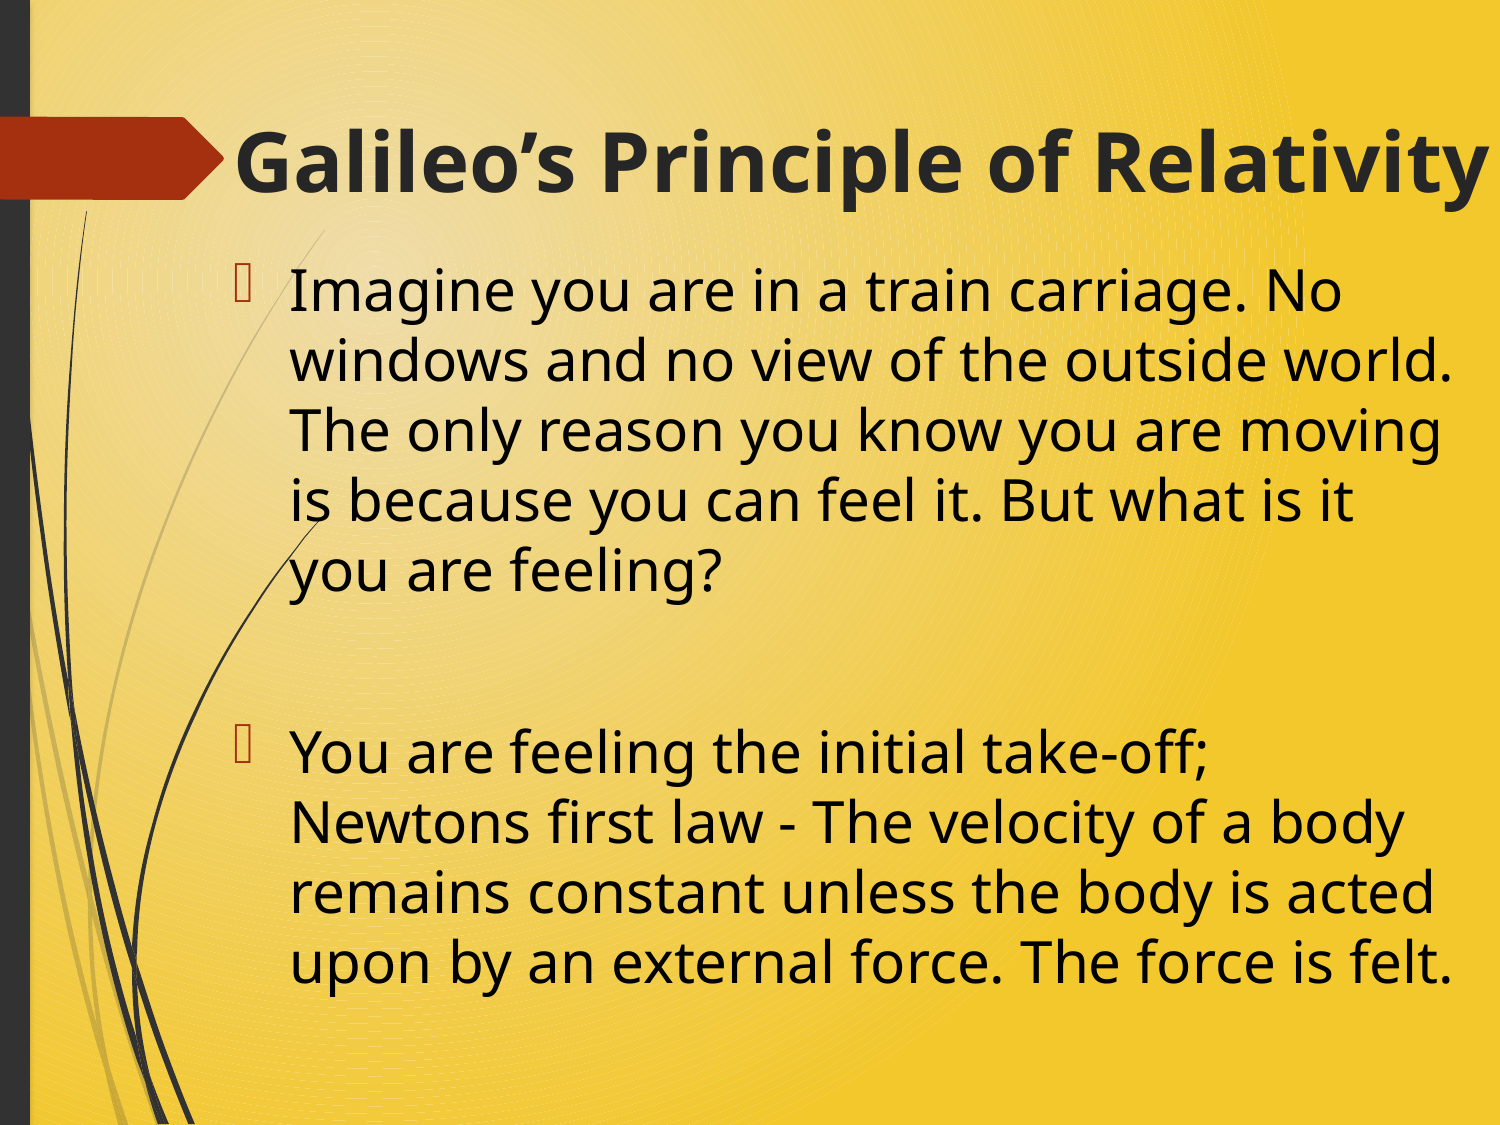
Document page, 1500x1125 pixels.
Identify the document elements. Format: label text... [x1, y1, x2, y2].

list Imagine you are in a train carriage. No windows and no view of the outside world. The only reason you know you are moving is because you can feel it. But what is it you are feeling? You are feeling the initial take-off; Newtons first law - The velocity of a body remains constant unless the body is acted upon by an external force. The force is felt. [218, 246, 1471, 1083]
title Galileo’s Principle of Relativity [218, 101, 1500, 292]
